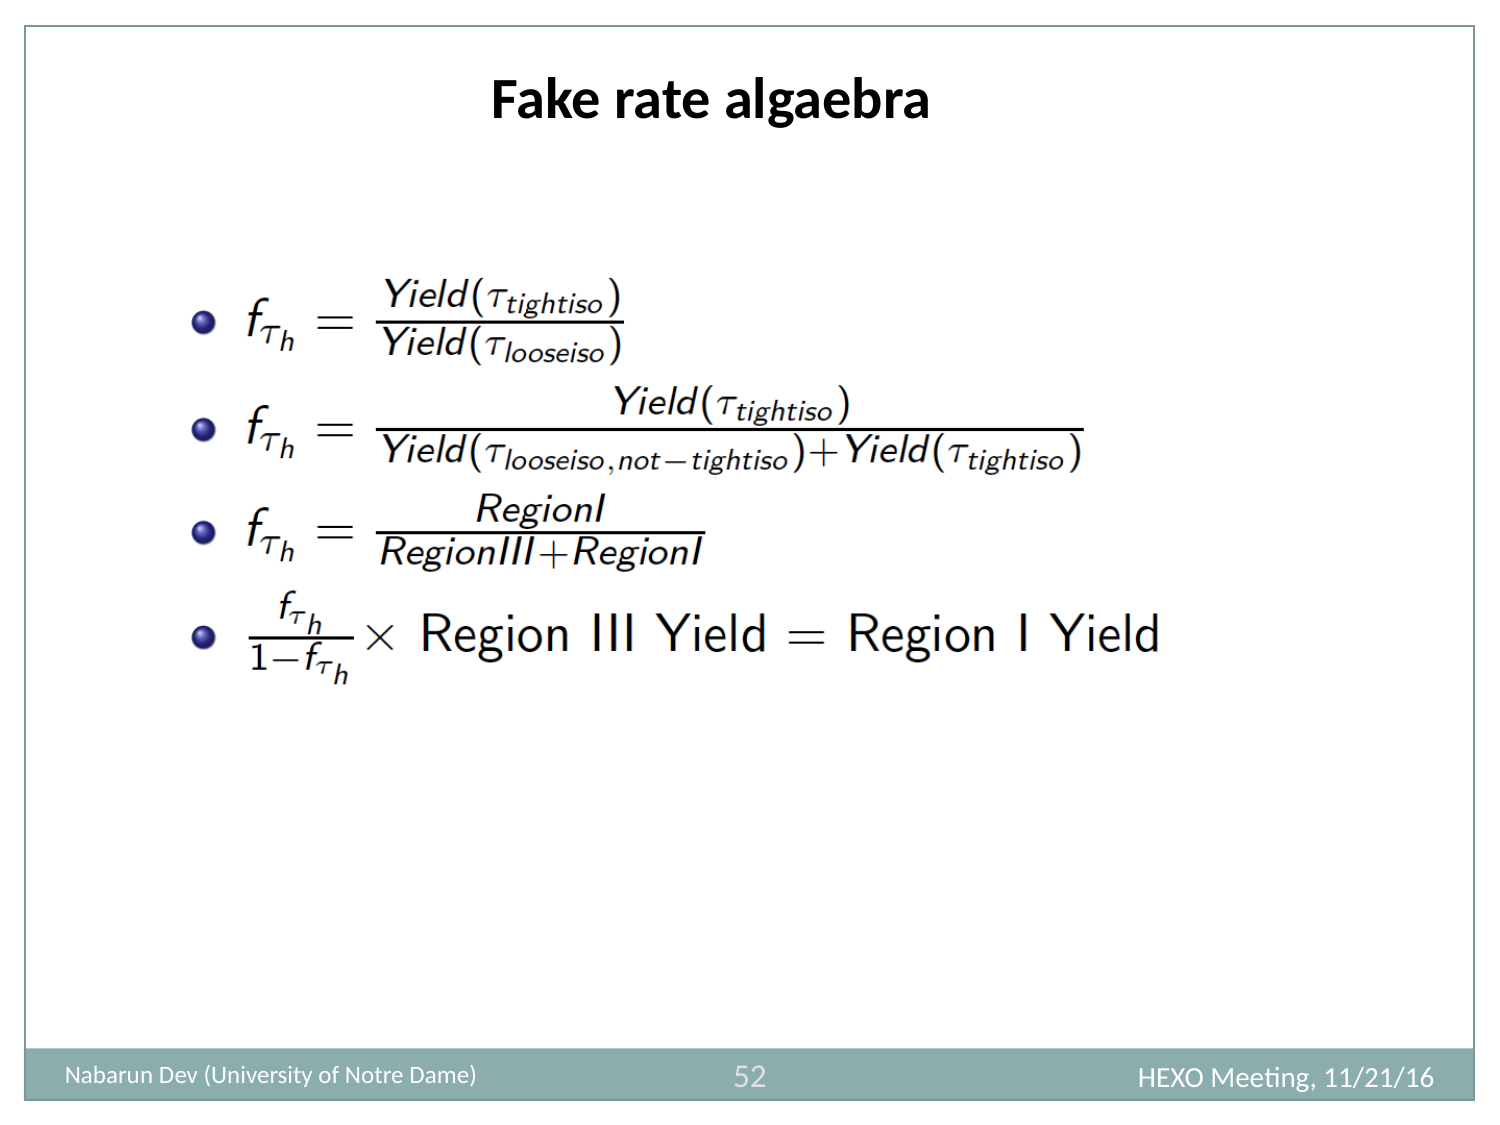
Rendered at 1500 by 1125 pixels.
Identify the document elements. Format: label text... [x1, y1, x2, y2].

slide_number 52 [699, 1037, 800, 1110]
picture [111, 133, 1356, 897]
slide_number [950, 1050, 1450, 1111]
text_box Fake rate algaebra [476, 53, 1234, 131]
footer Nabarun Dev (University of Notre Dame) [50, 1051, 638, 1112]
